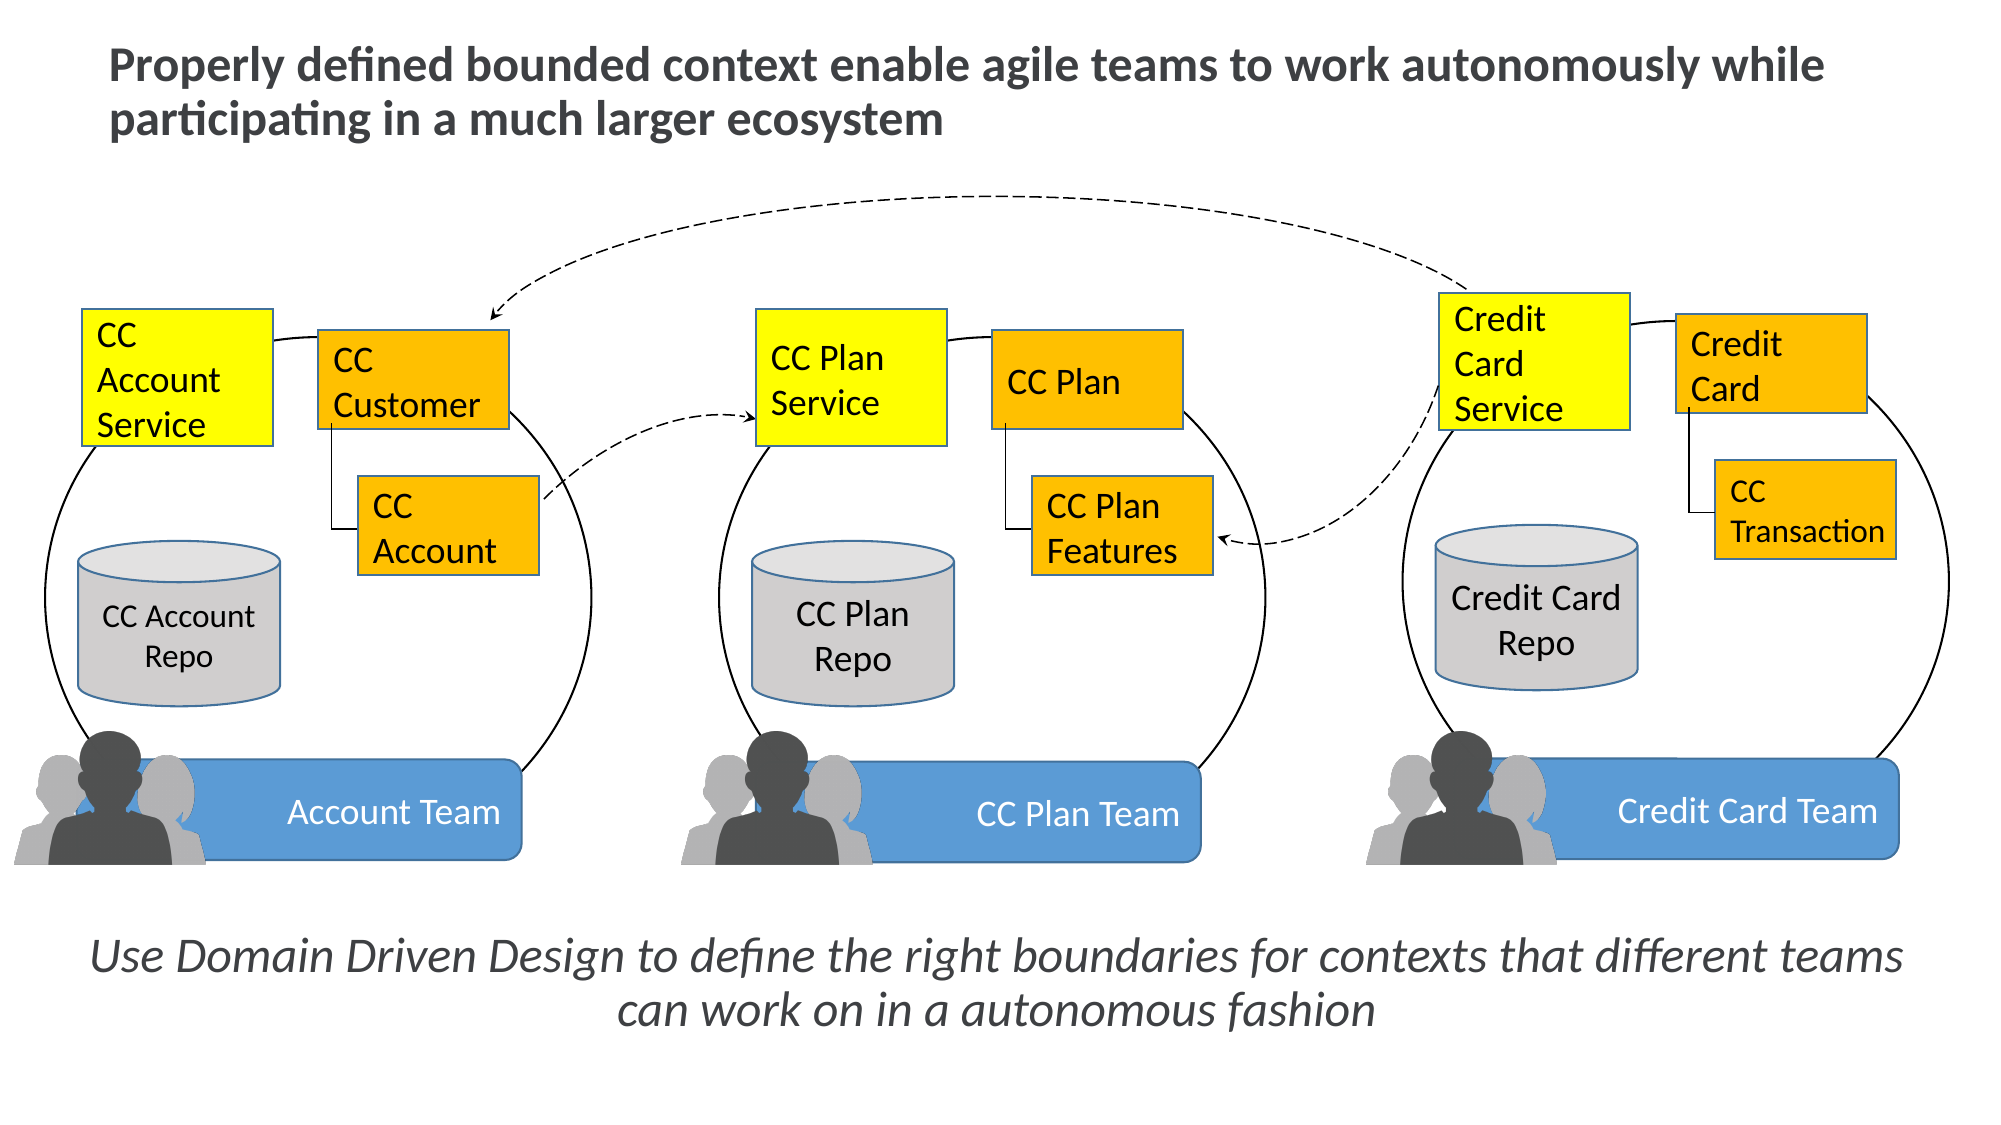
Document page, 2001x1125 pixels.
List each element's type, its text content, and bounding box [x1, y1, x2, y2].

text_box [1402, 313, 1950, 843]
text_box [718, 329, 1266, 859]
text_box Properly defined bounded context enable agile teams to work autonomously while participating in a much larger ecosystem [93, 31, 2000, 204]
text_box Credit Card Service [1439, 292, 1631, 312]
picture [681, 731, 873, 866]
text_box [490, 196, 1467, 334]
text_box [44, 329, 592, 859]
text_box CC Account Service [81, 308, 273, 328]
text_box [596, 414, 713, 602]
text_box [1270, 343, 1397, 544]
picture [1365, 731, 1558, 866]
picture [14, 731, 206, 866]
text_box Credit Card Team [1562, 850, 1897, 860]
text_box Use Domain Driven Design to define the right boundaries for contexts that different teams can work on in a autonomous fashion [45, 921, 1949, 1061]
